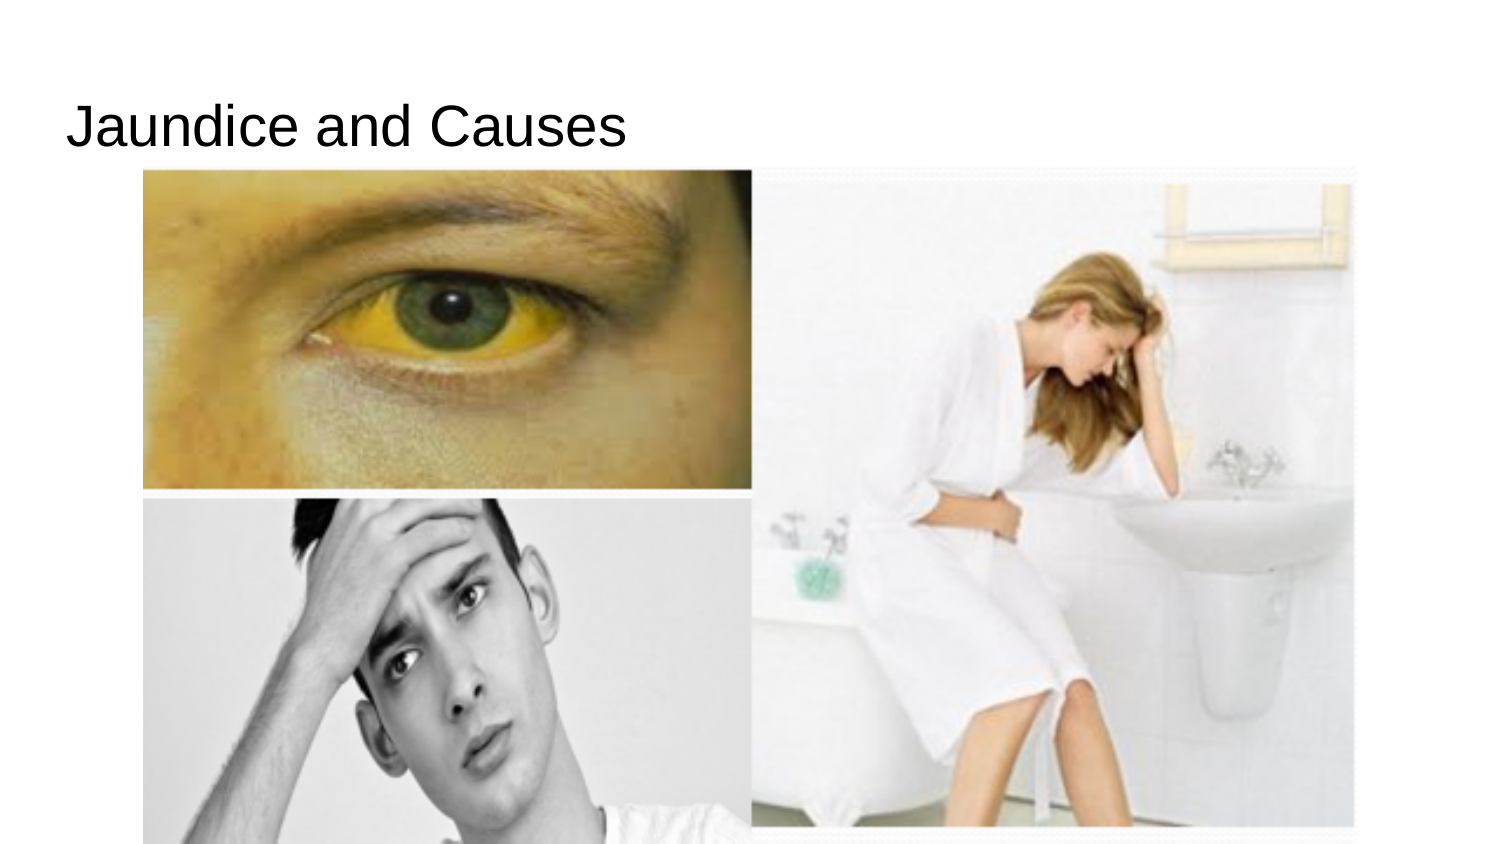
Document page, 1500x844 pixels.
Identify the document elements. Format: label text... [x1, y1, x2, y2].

picture [143, 166, 1357, 844]
title Jaundice and Causes [51, 72, 1449, 167]
